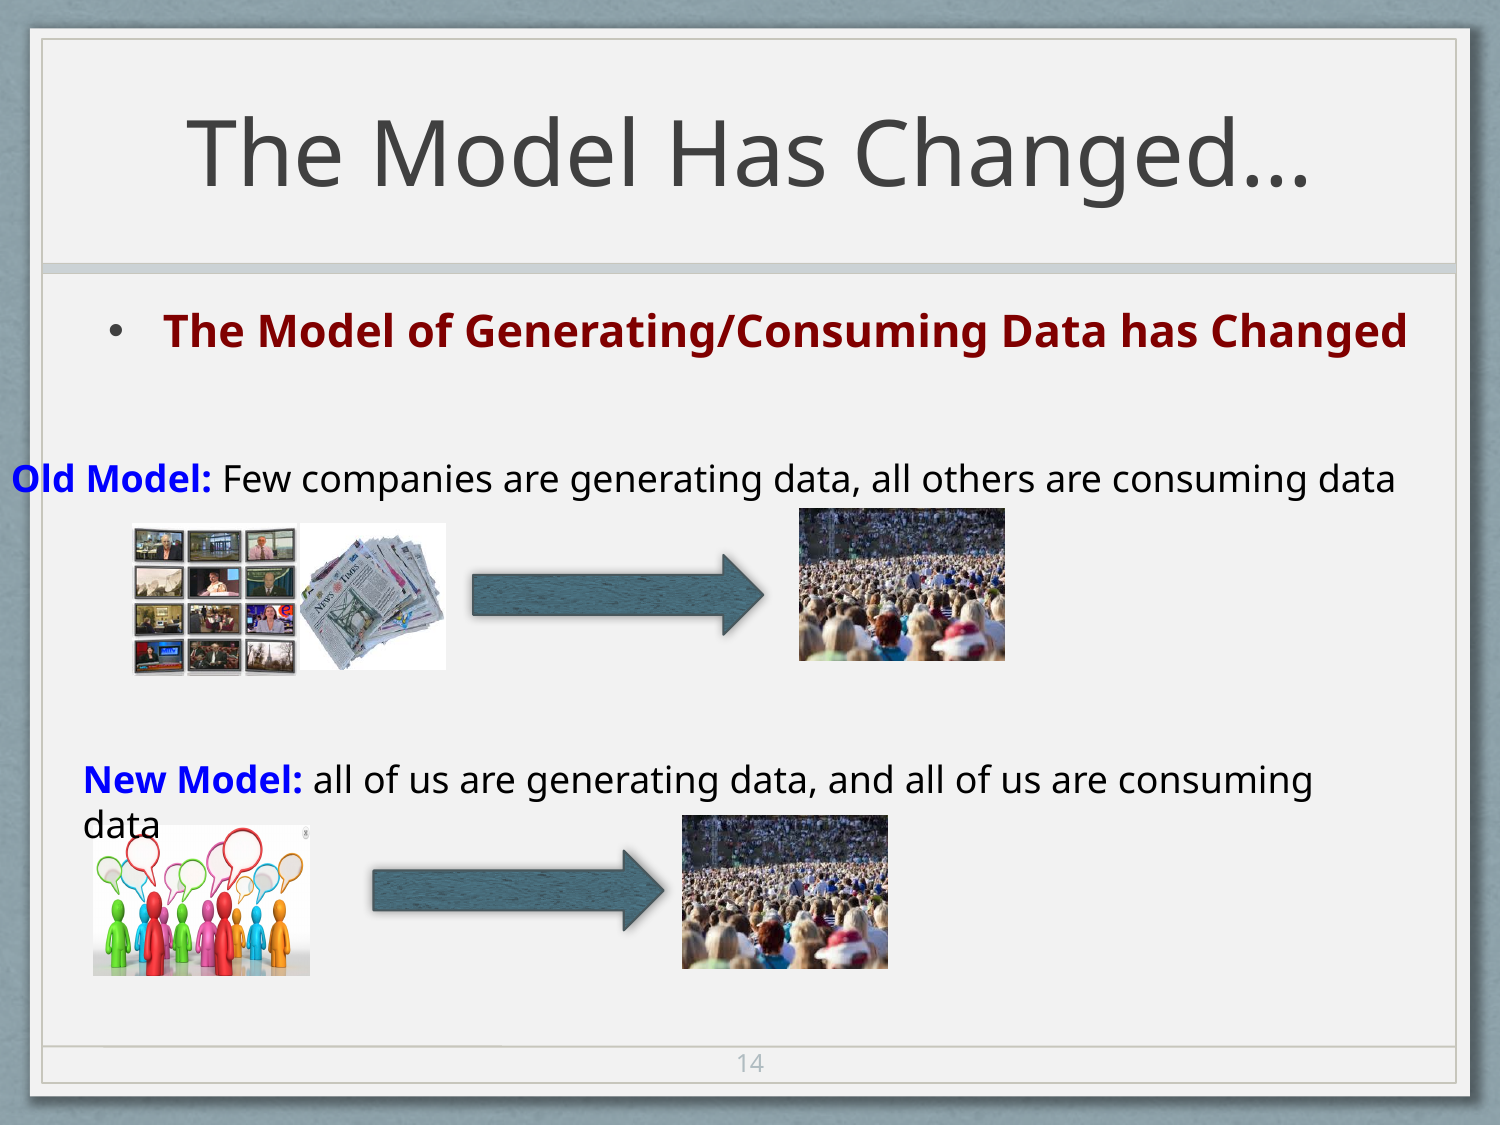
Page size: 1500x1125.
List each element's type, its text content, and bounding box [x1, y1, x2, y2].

picture [132, 522, 297, 677]
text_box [67, 748, 1335, 976]
title The Model Has Changed… [147, 40, 1353, 260]
list The Model of Generating/Consuming Data has Changed [93, 295, 1430, 409]
slide_number 14 [687, 1042, 813, 1088]
picture [299, 522, 447, 670]
text_box Old Model: Few companies are generating data, all others are consuming data [0, 447, 1422, 508]
picture [798, 507, 1006, 662]
text_box [472, 553, 765, 636]
